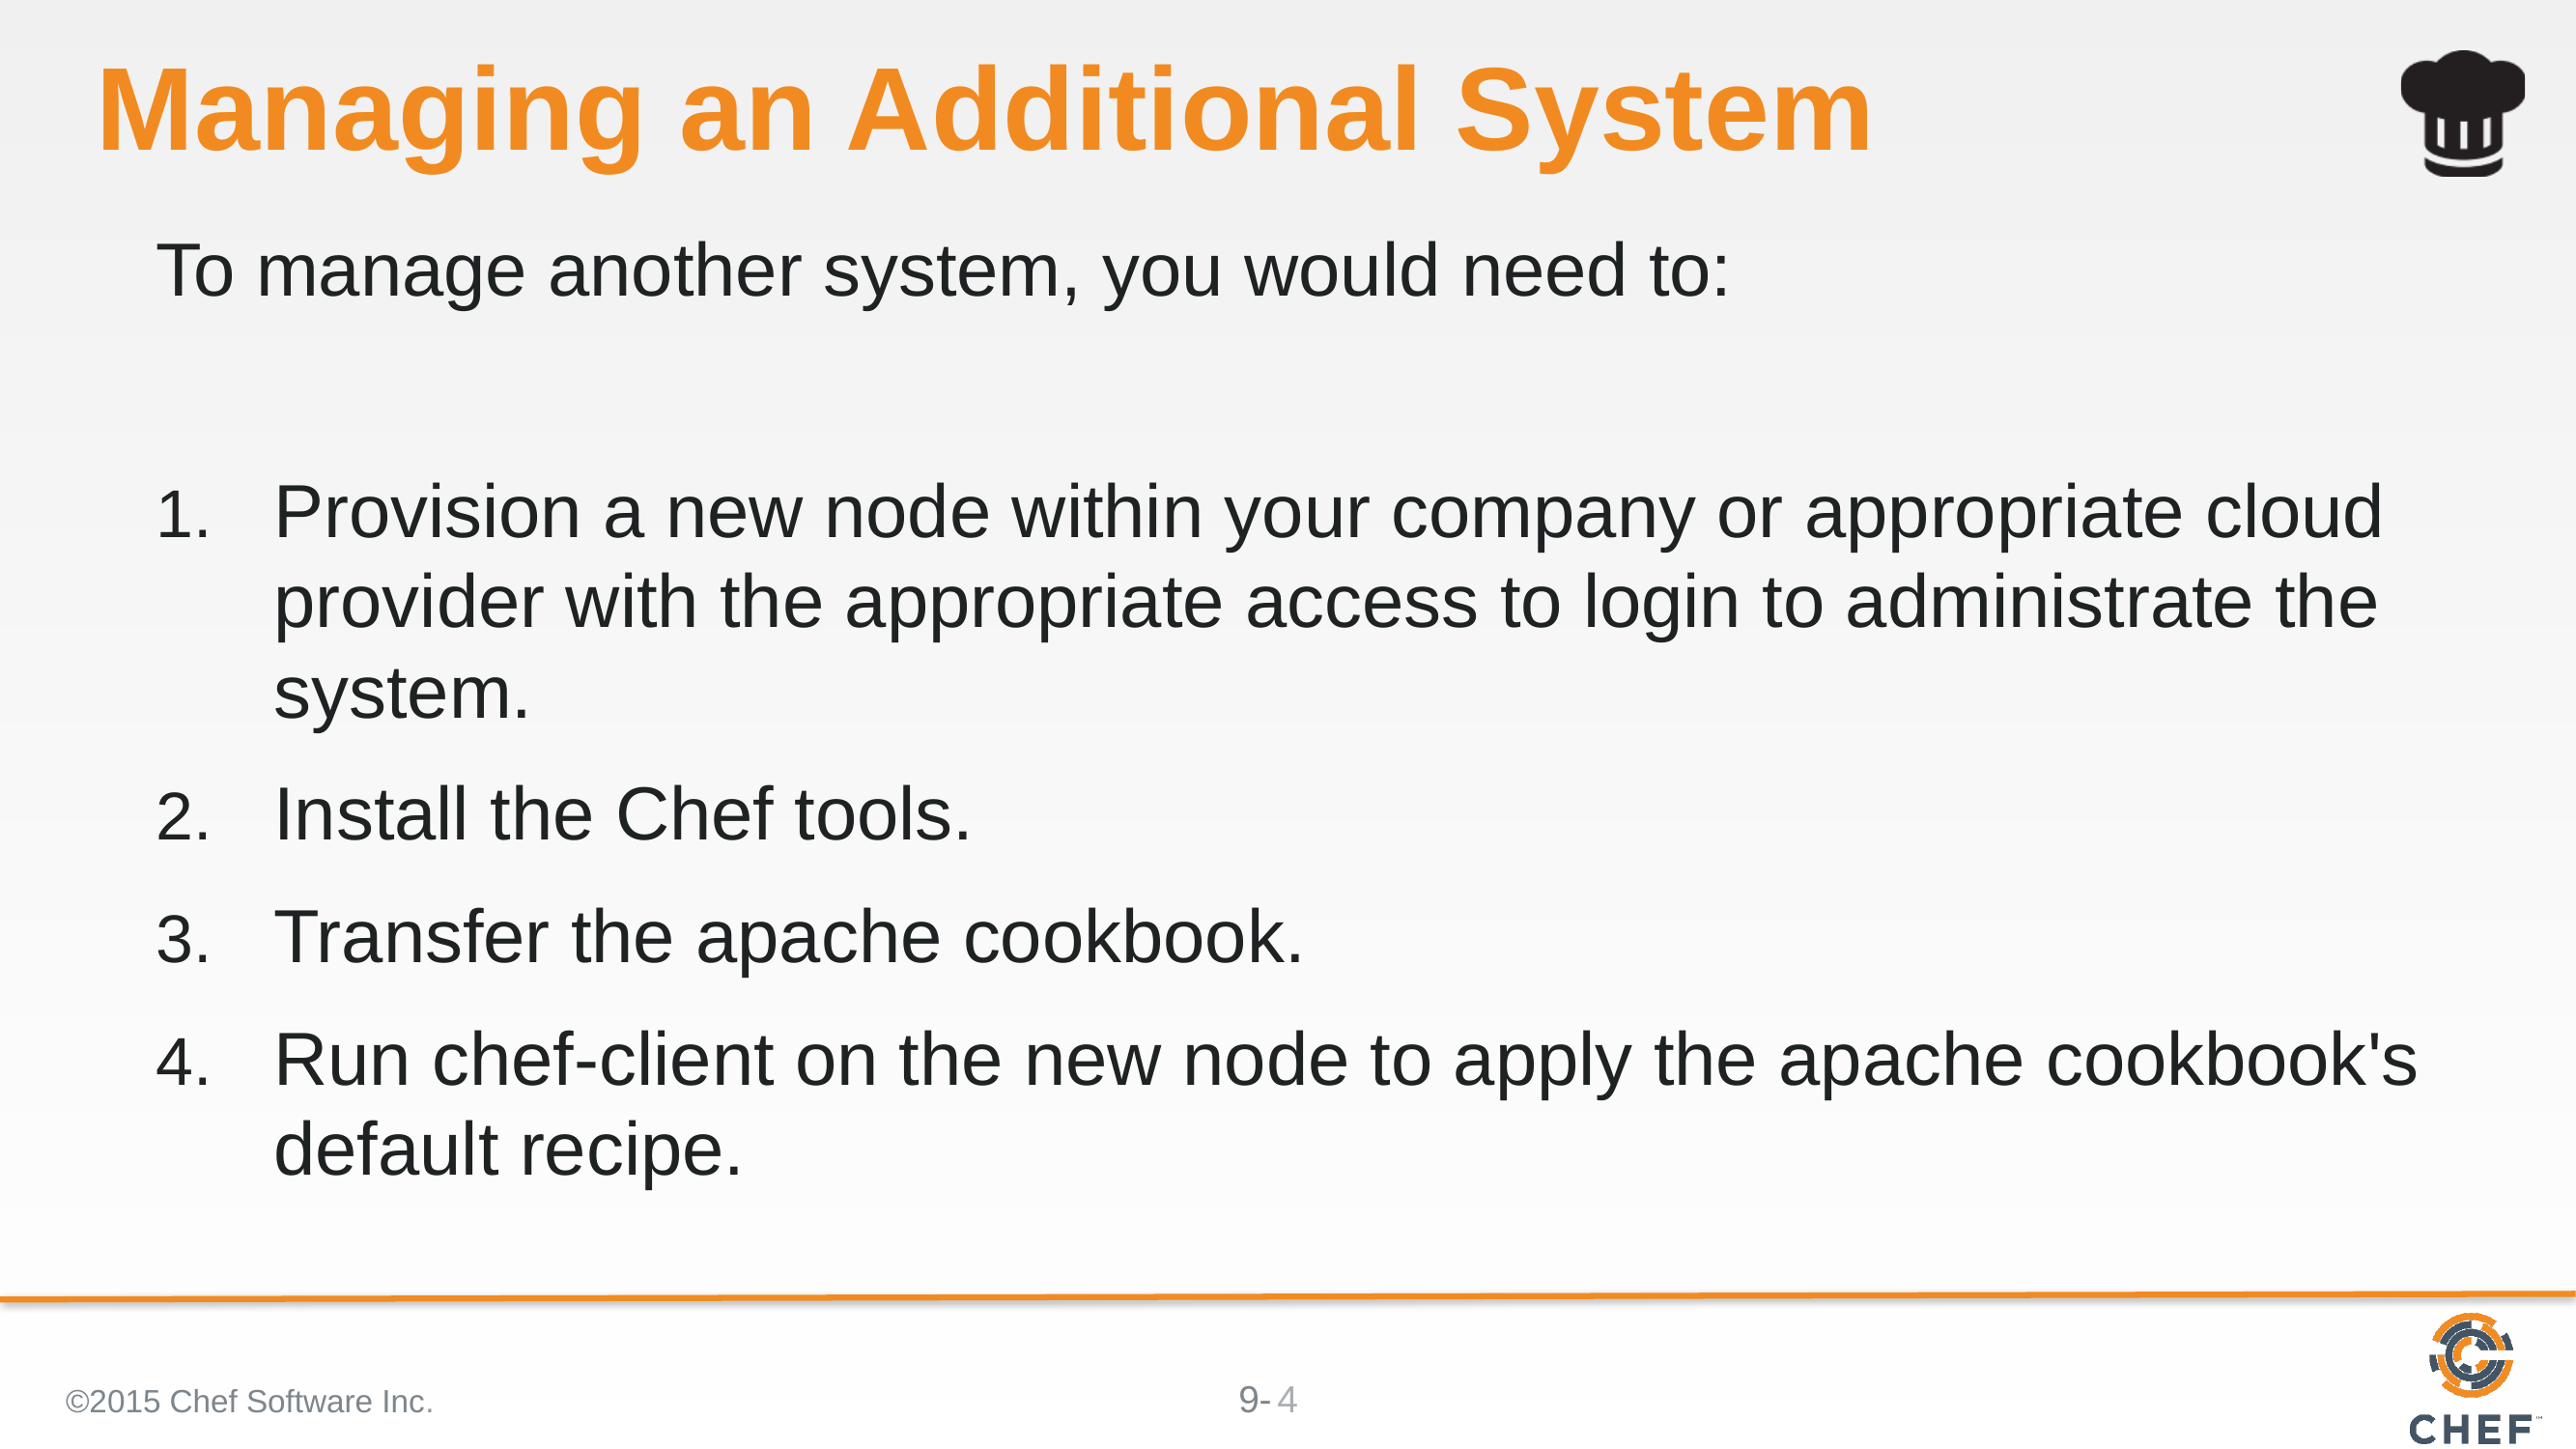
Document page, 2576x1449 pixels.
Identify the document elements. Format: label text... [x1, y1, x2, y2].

slide_number 4 [998, 1359, 1578, 1437]
list To manage another system, you would need to: Provision a new node within your company or appropriate cloud provider with the appropriate access to login to administrate the system. Install the Chef tools. Transfer the apache cookbook. Run chef-client on the new node to apply the apache cookbook's default recipe. [107, 221, 2469, 1176]
footer ©2015 Chef Software Inc. [51, 1359, 952, 1440]
picture [2399, 1297, 2550, 1449]
title Managing an Additional System [96, 48, 2463, 180]
